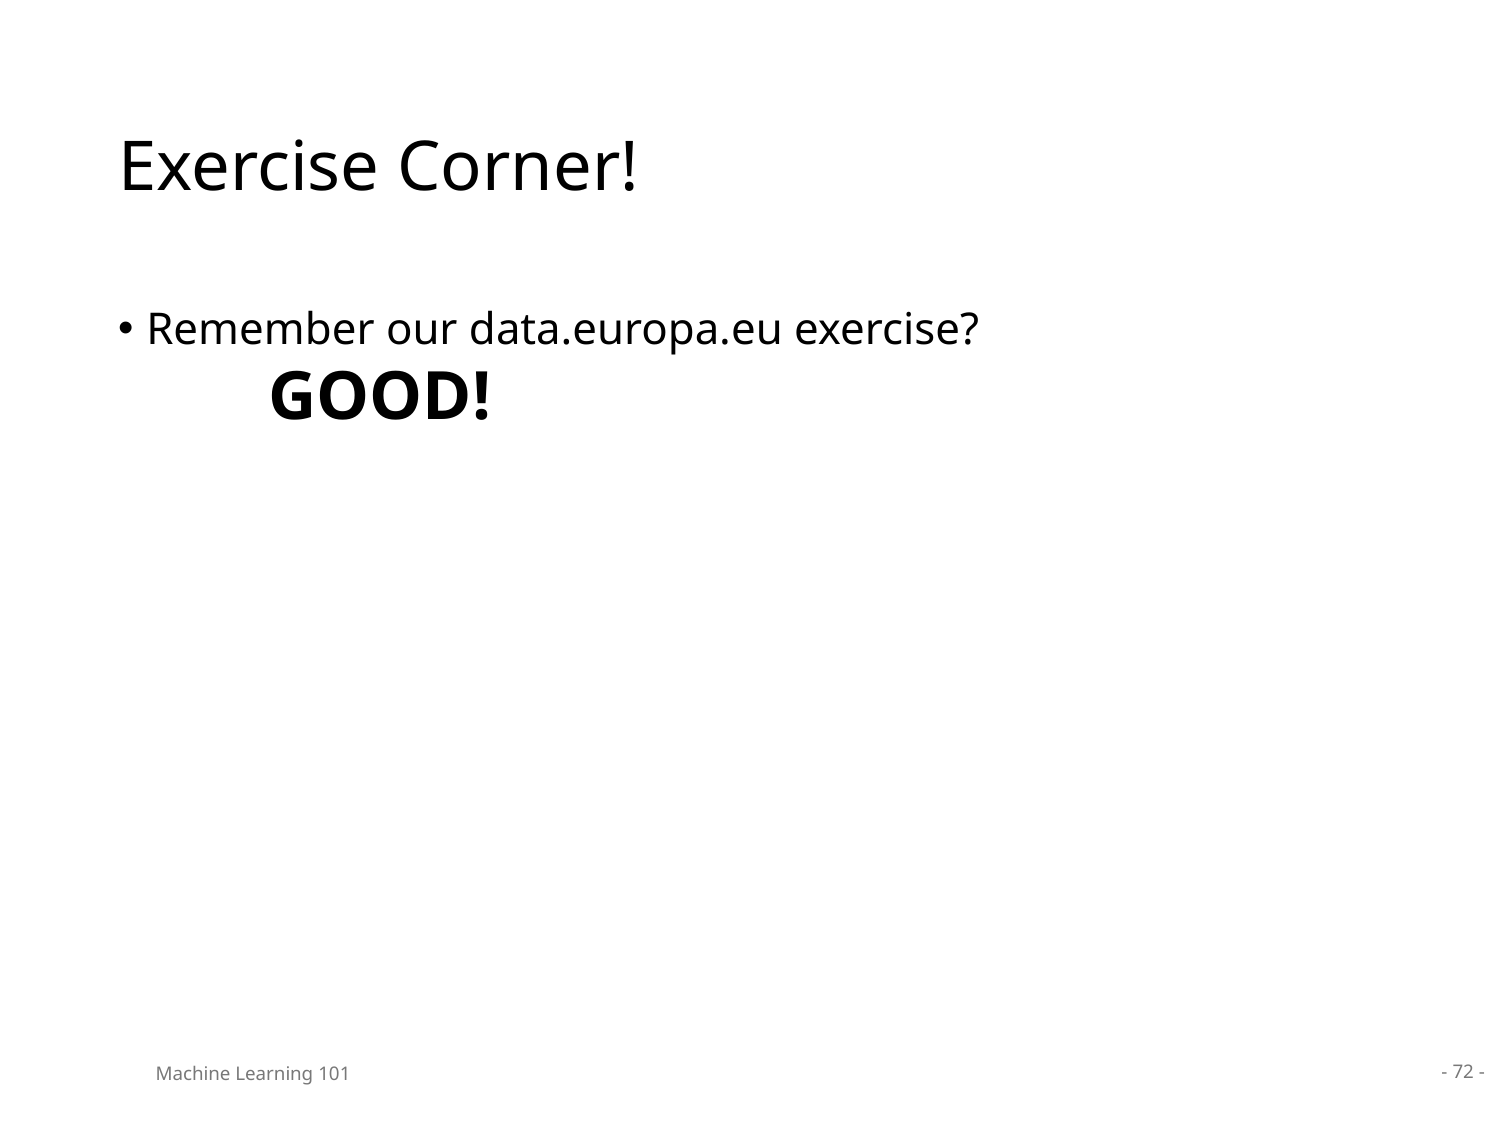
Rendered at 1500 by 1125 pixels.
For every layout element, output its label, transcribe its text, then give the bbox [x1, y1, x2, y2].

footer Machine Learning 101 [0, 1042, 507, 1103]
slide_number - 72 - [1162, 1042, 1500, 1103]
list Remember our data.europa.eu exercise? GOOD! [103, 299, 1397, 1014]
title Exercise Corner! [103, 59, 1397, 278]
